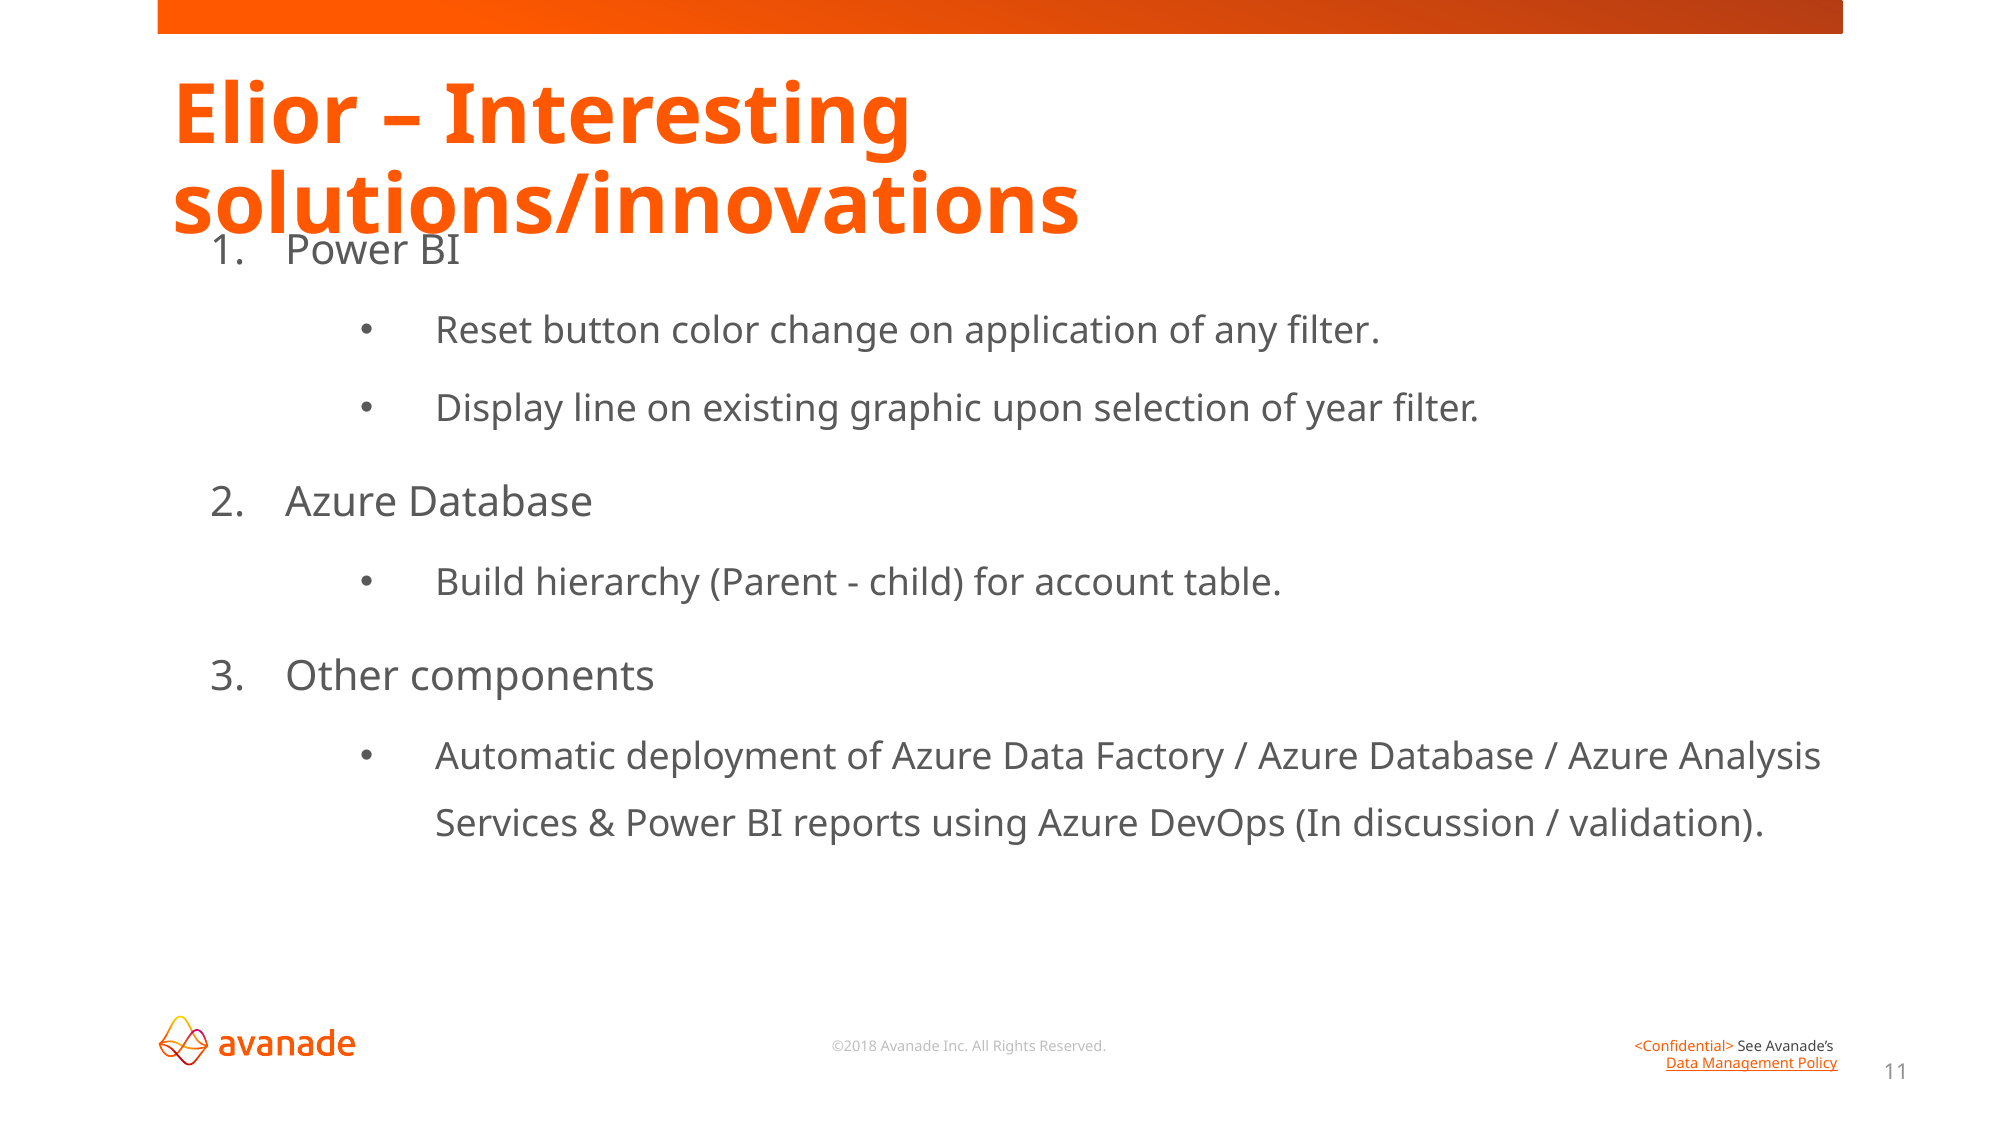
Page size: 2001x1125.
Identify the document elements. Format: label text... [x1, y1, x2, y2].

picture [138, 995, 384, 1086]
slide_number 11 [1842, 1042, 1924, 1103]
list Power BI Reset button color change on application of any filter. Display line on existing graphic upon selection of year filter. Azure Database Build hierarchy (Parent - child) for account table. Other components Automatic deployment of Azure Data Factory / Azure Database / Azure Analysis Services & Power BI reports using Azure DevOps (In discussion / validation). [157, 206, 1843, 1003]
title Elior – Interesting solutions/innovations [157, 64, 1843, 206]
